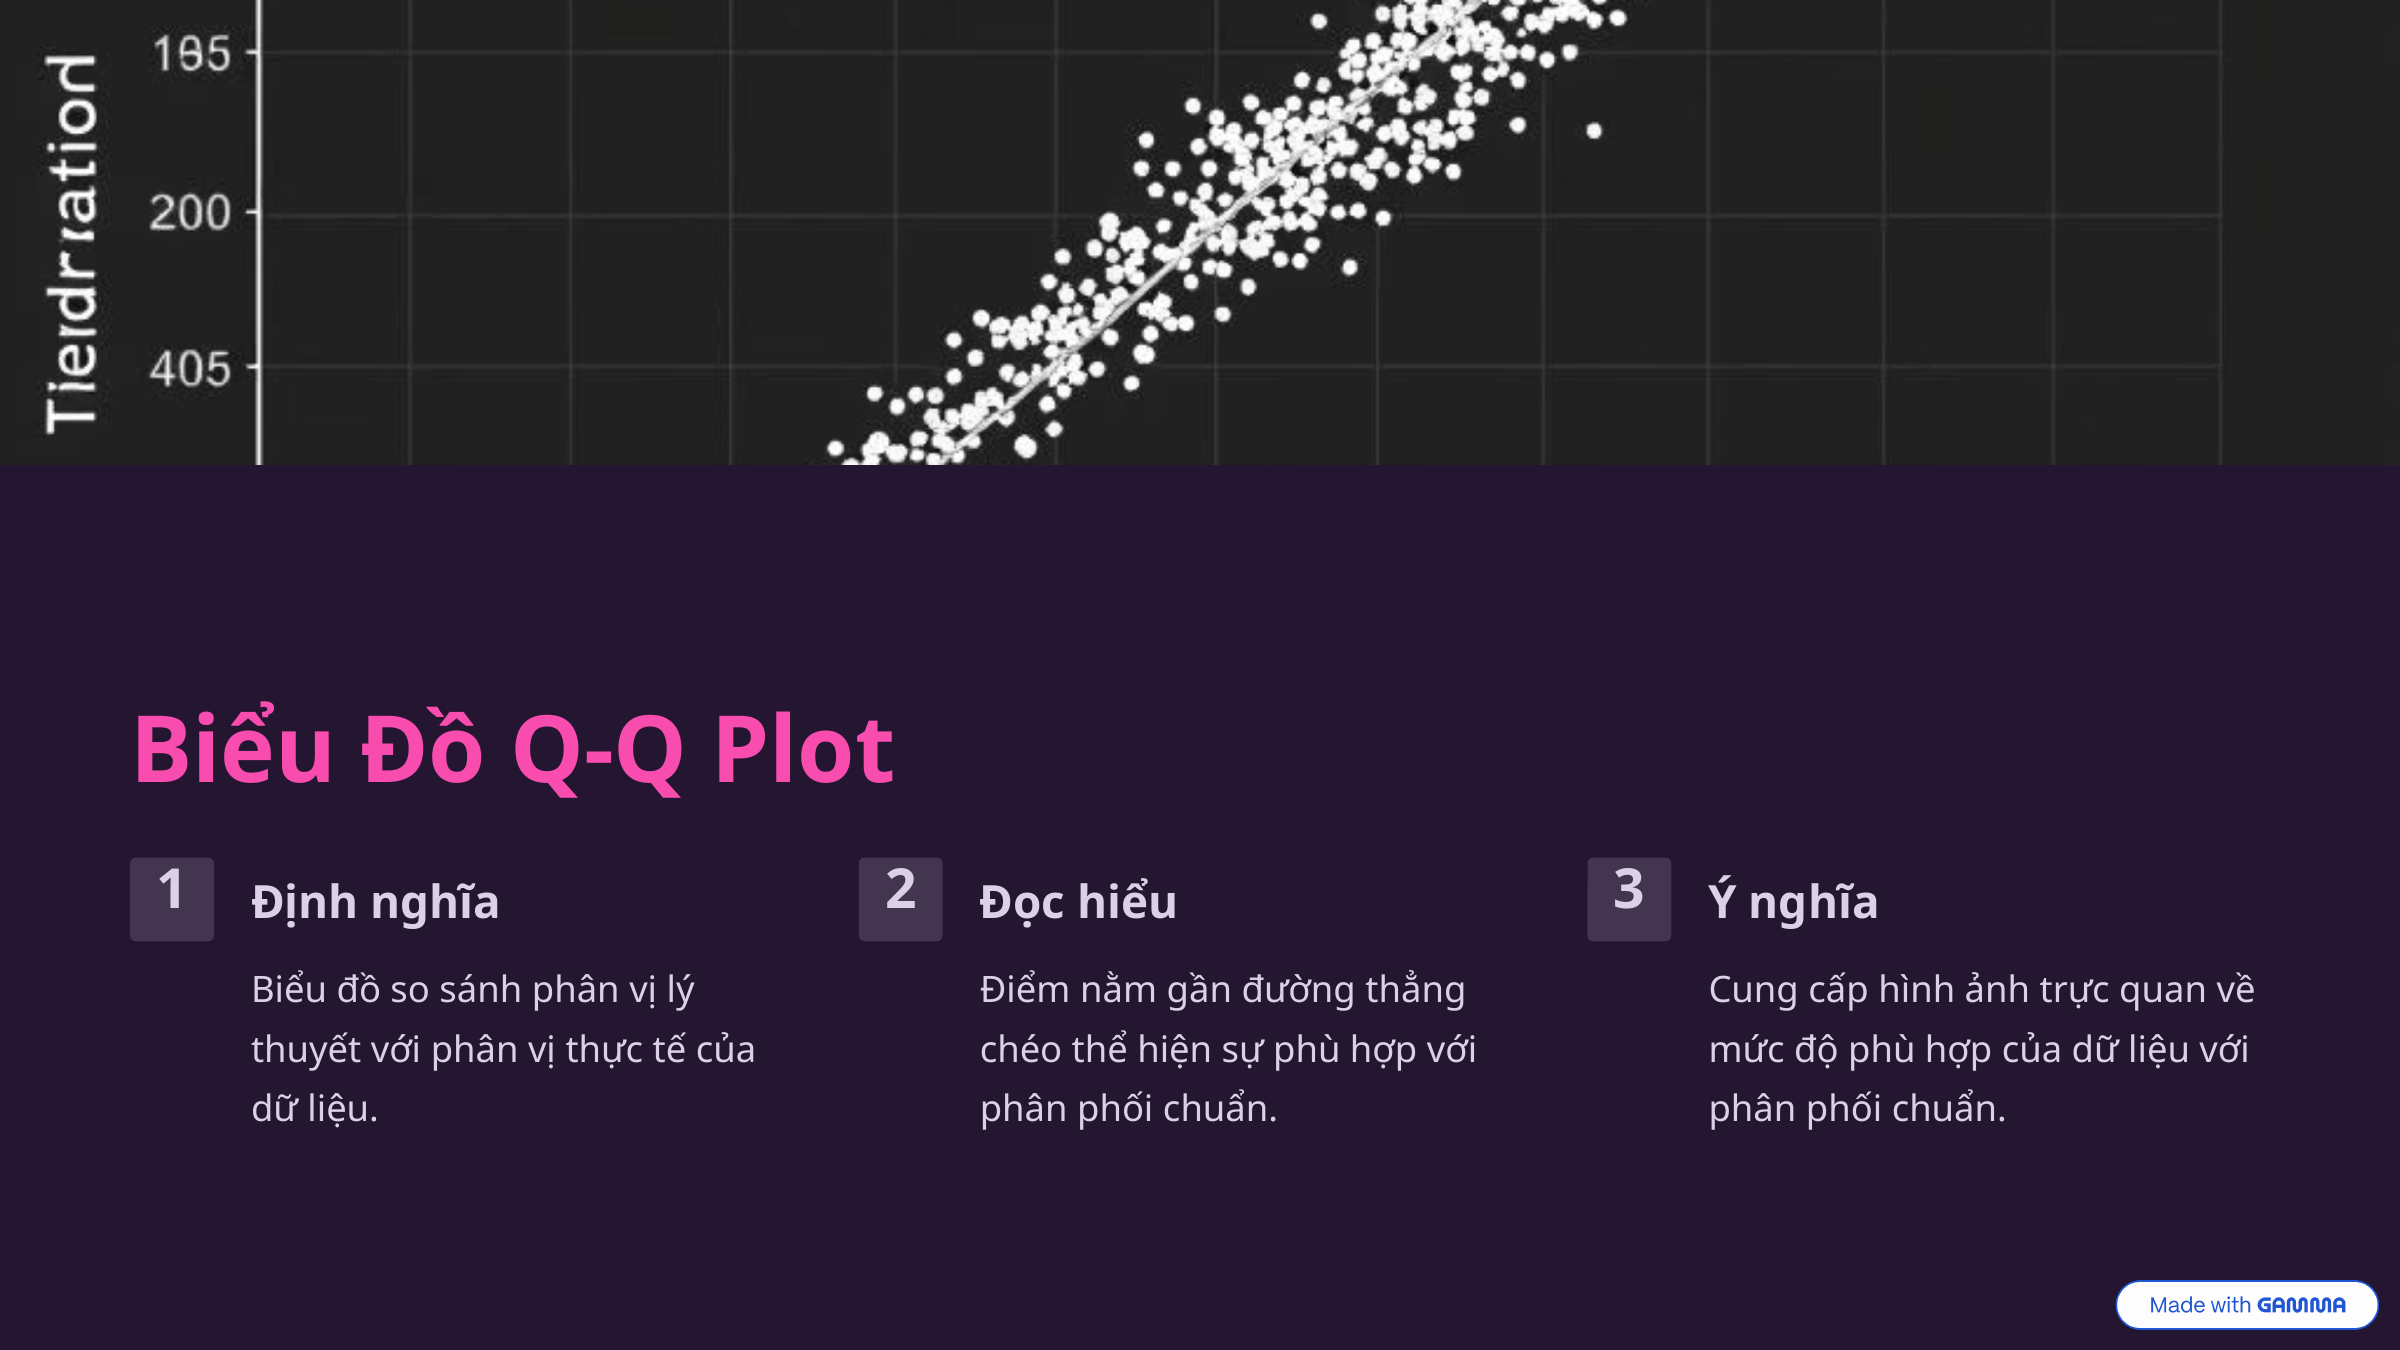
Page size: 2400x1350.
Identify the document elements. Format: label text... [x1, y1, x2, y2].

picture [0, 0, 2400, 466]
text_box Định nghĩa [251, 870, 717, 929]
text_box [130, 857, 214, 942]
text_box Biểu đồ so sánh phân vị lý thuyết với phân vị thực tế của dữ liệu. [251, 950, 813, 1070]
text_box 1 [144, 864, 200, 935]
text_box Ý nghĩa [1708, 870, 2174, 929]
text_box Đọc hiểu [979, 870, 1445, 929]
picture [2106, 1271, 2389, 1339]
text_box 3 [1601, 864, 1658, 935]
text_box Cung cấp hình ảnh trực quan về mức độ phù hợp của dữ liệu với phân phối chuẩn. [1708, 950, 2270, 1130]
text_box [858, 857, 943, 942]
text_box Điểm nằm gần đường thẳng chéo thể hiện sự phù hợp với phân phối chuẩn. [979, 950, 1541, 1130]
text_box [1587, 857, 1672, 942]
text_box Biểu Đồ Q-Q Plot [130, 685, 1061, 802]
text_box 2 [872, 864, 929, 935]
